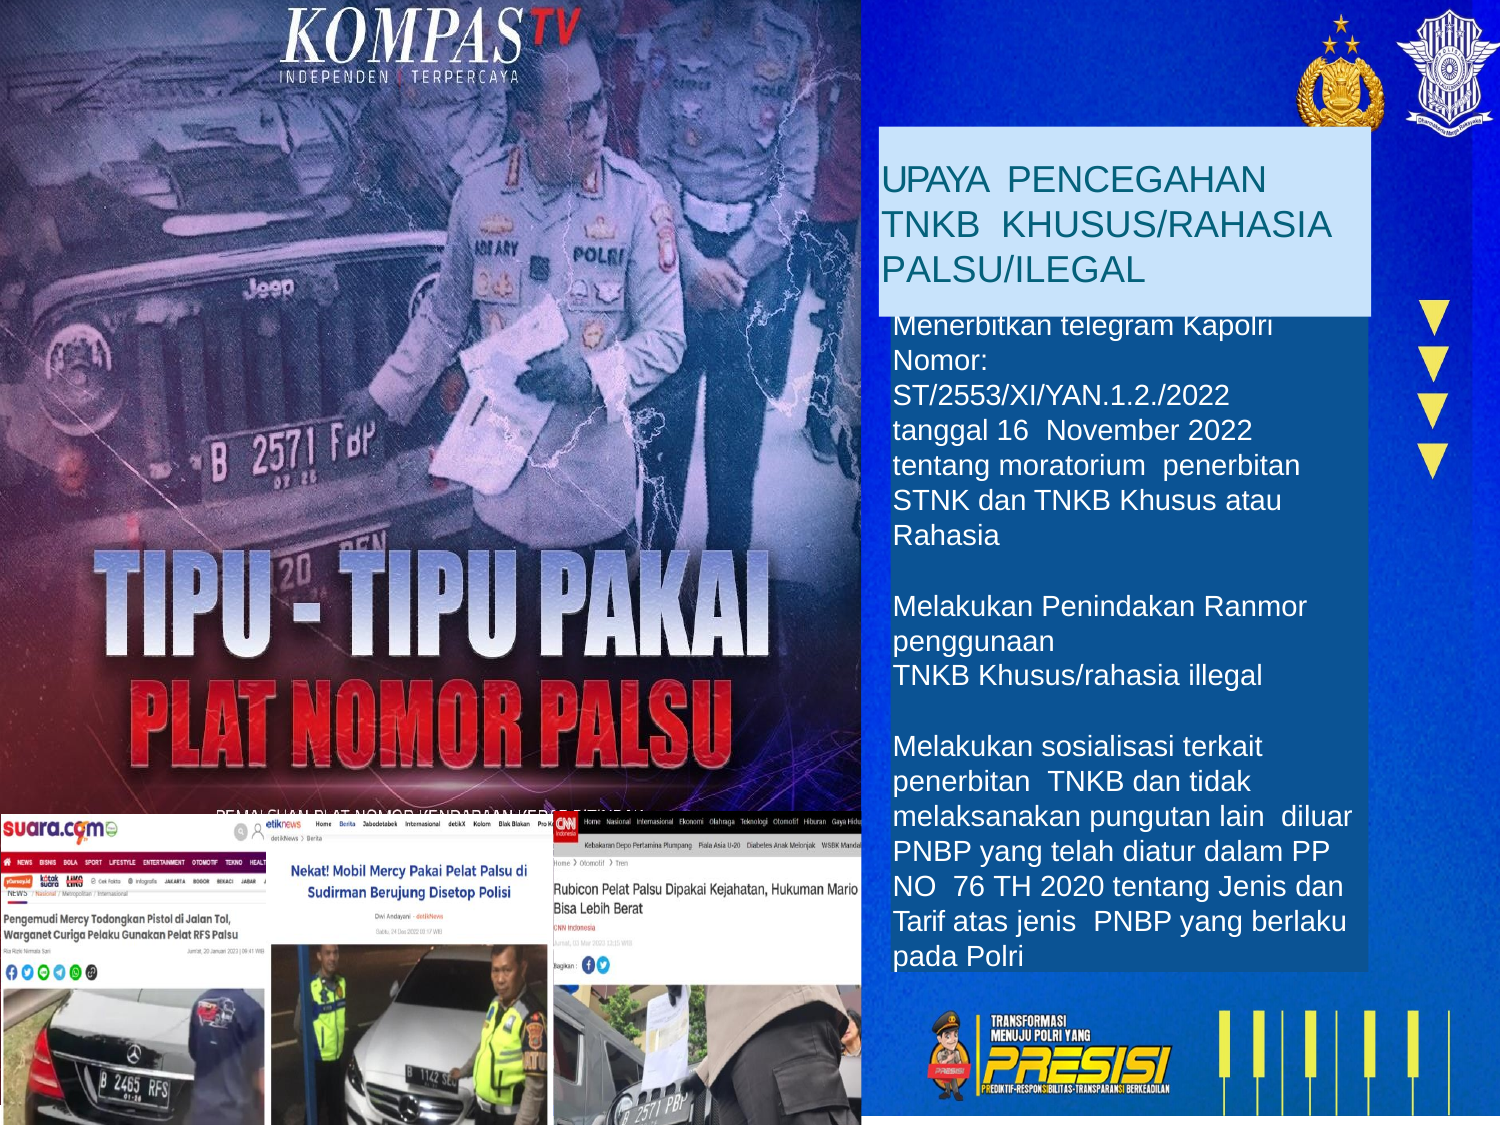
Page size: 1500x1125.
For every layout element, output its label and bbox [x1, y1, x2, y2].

text_box [0, 0, 1500, 1125]
